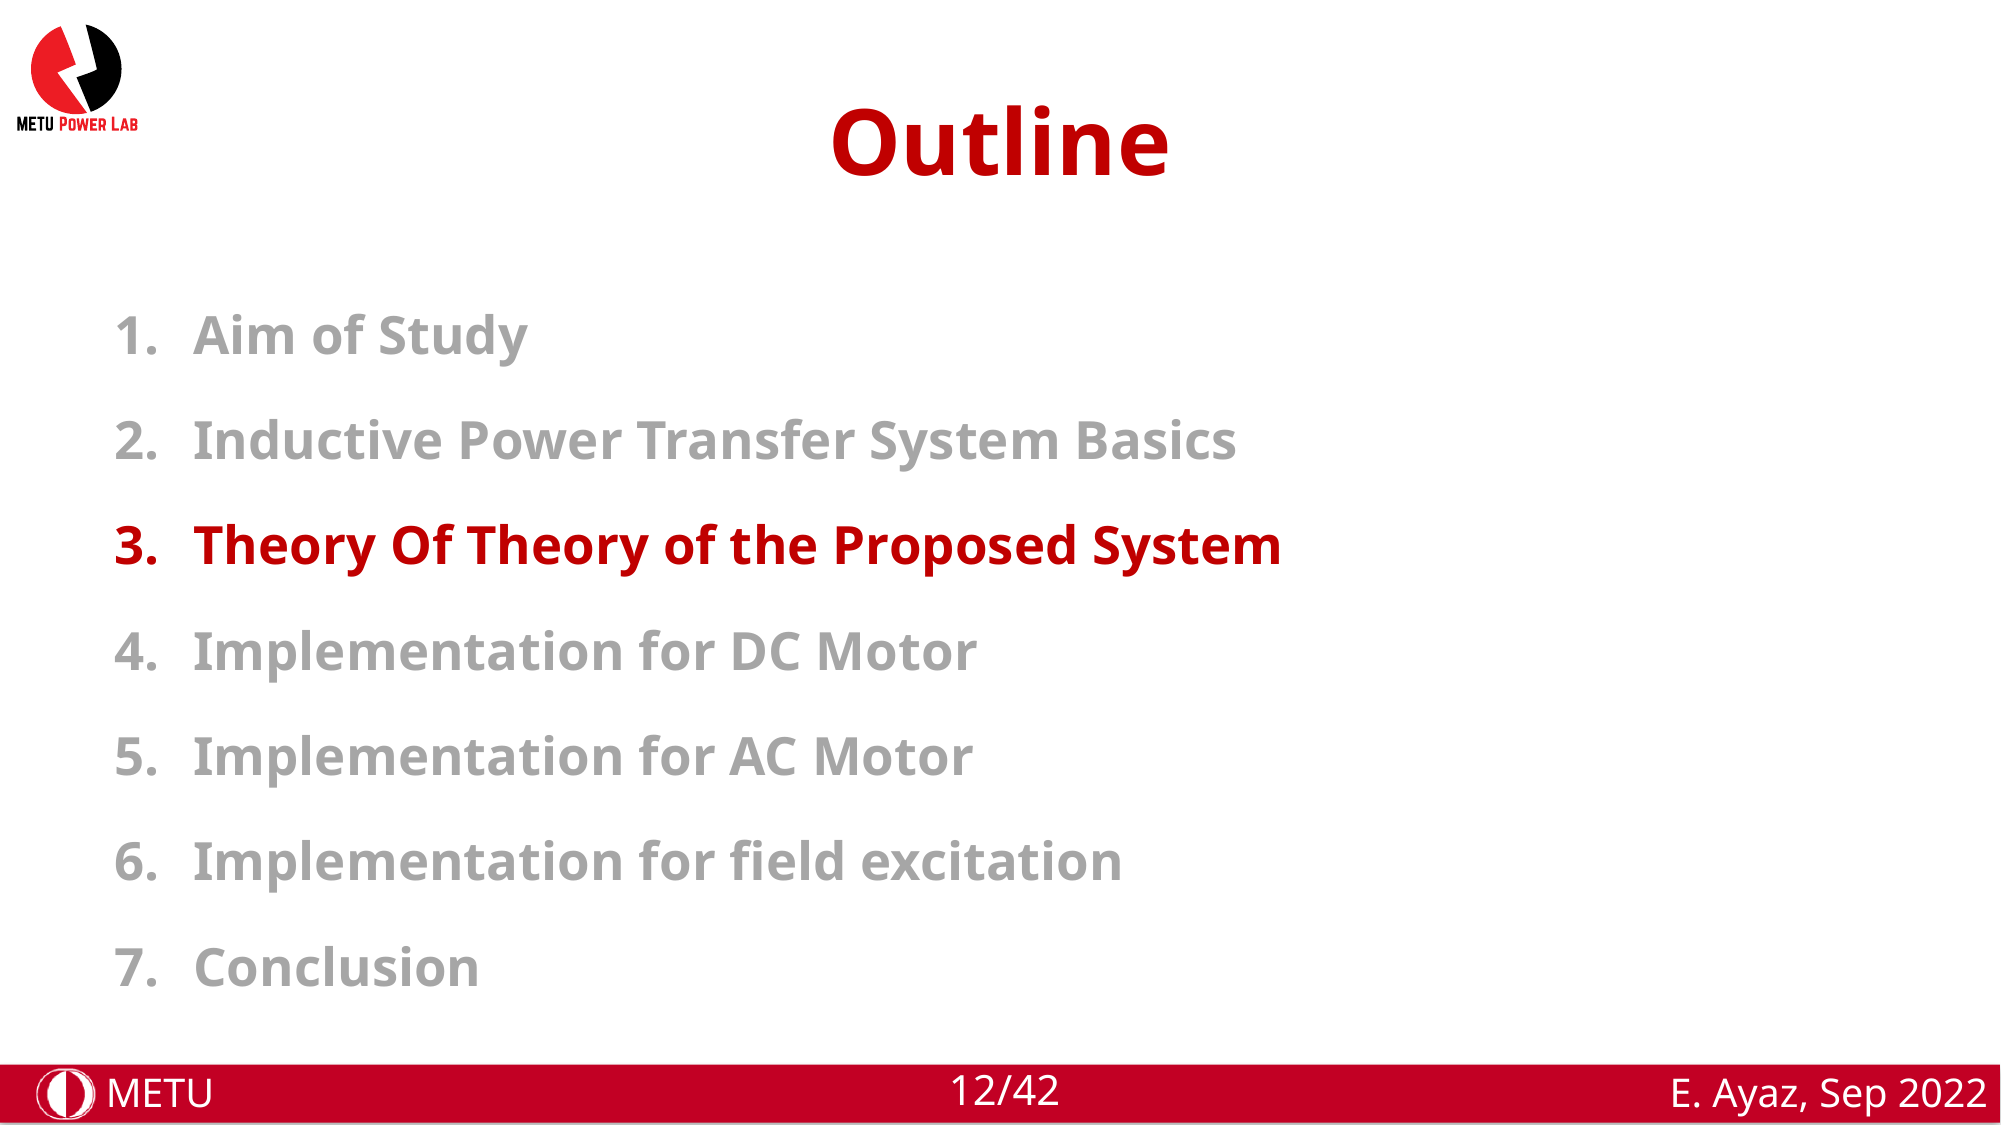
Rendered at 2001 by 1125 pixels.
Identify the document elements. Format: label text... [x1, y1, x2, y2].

list Aim of Study Inductive Power Transfer System Basics Theory Of Theory of the Proposed System Implementation for DC Motor Implementation for AC Motor Implementation for field excitation Conclusion [99, 262, 1900, 1005]
picture [30, 1068, 99, 1120]
title Outline [99, 45, 1900, 233]
